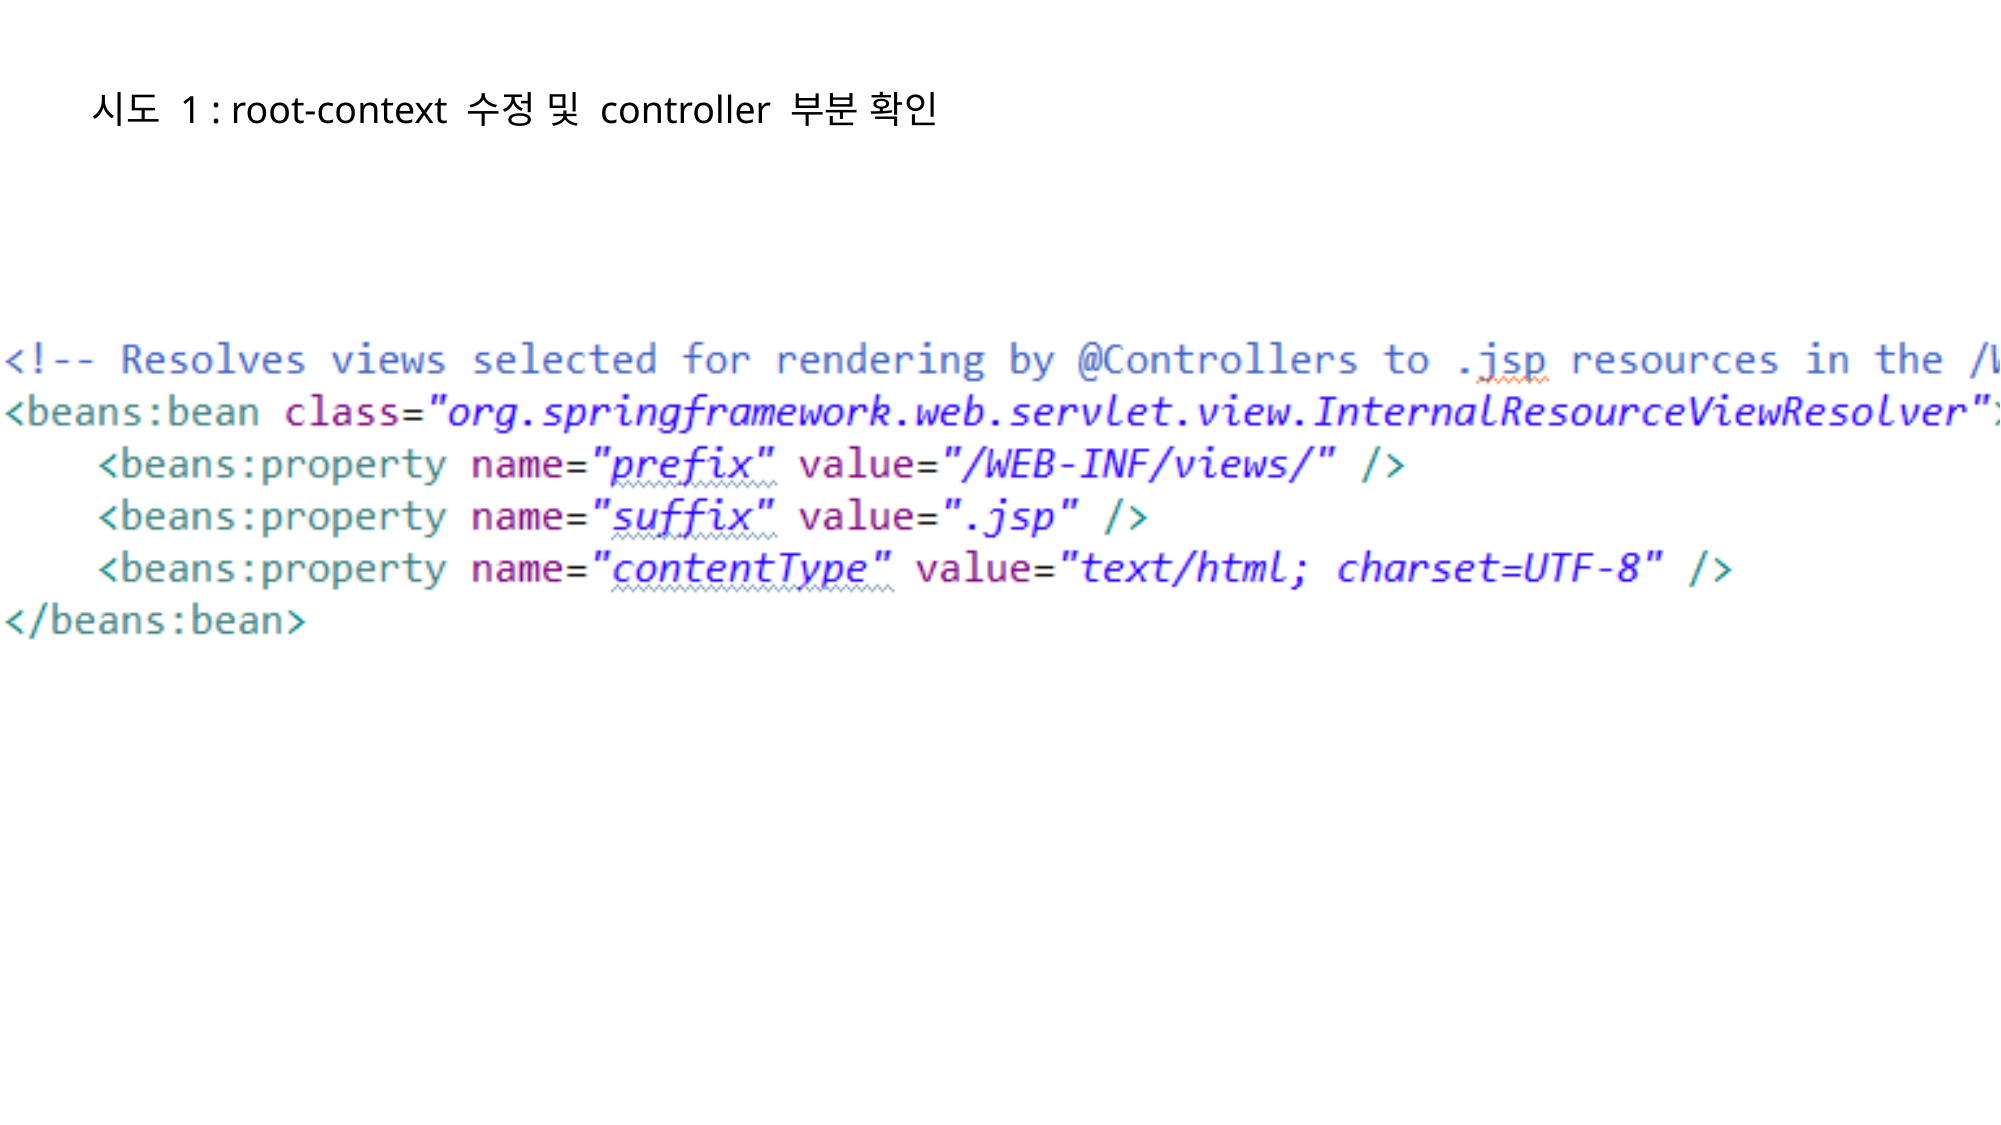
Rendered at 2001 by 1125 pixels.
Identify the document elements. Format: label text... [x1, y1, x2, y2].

picture [0, 322, 2000, 645]
text_box 시도 1 : root-context 수정 및 controller 부분 확인 [76, 78, 979, 139]
